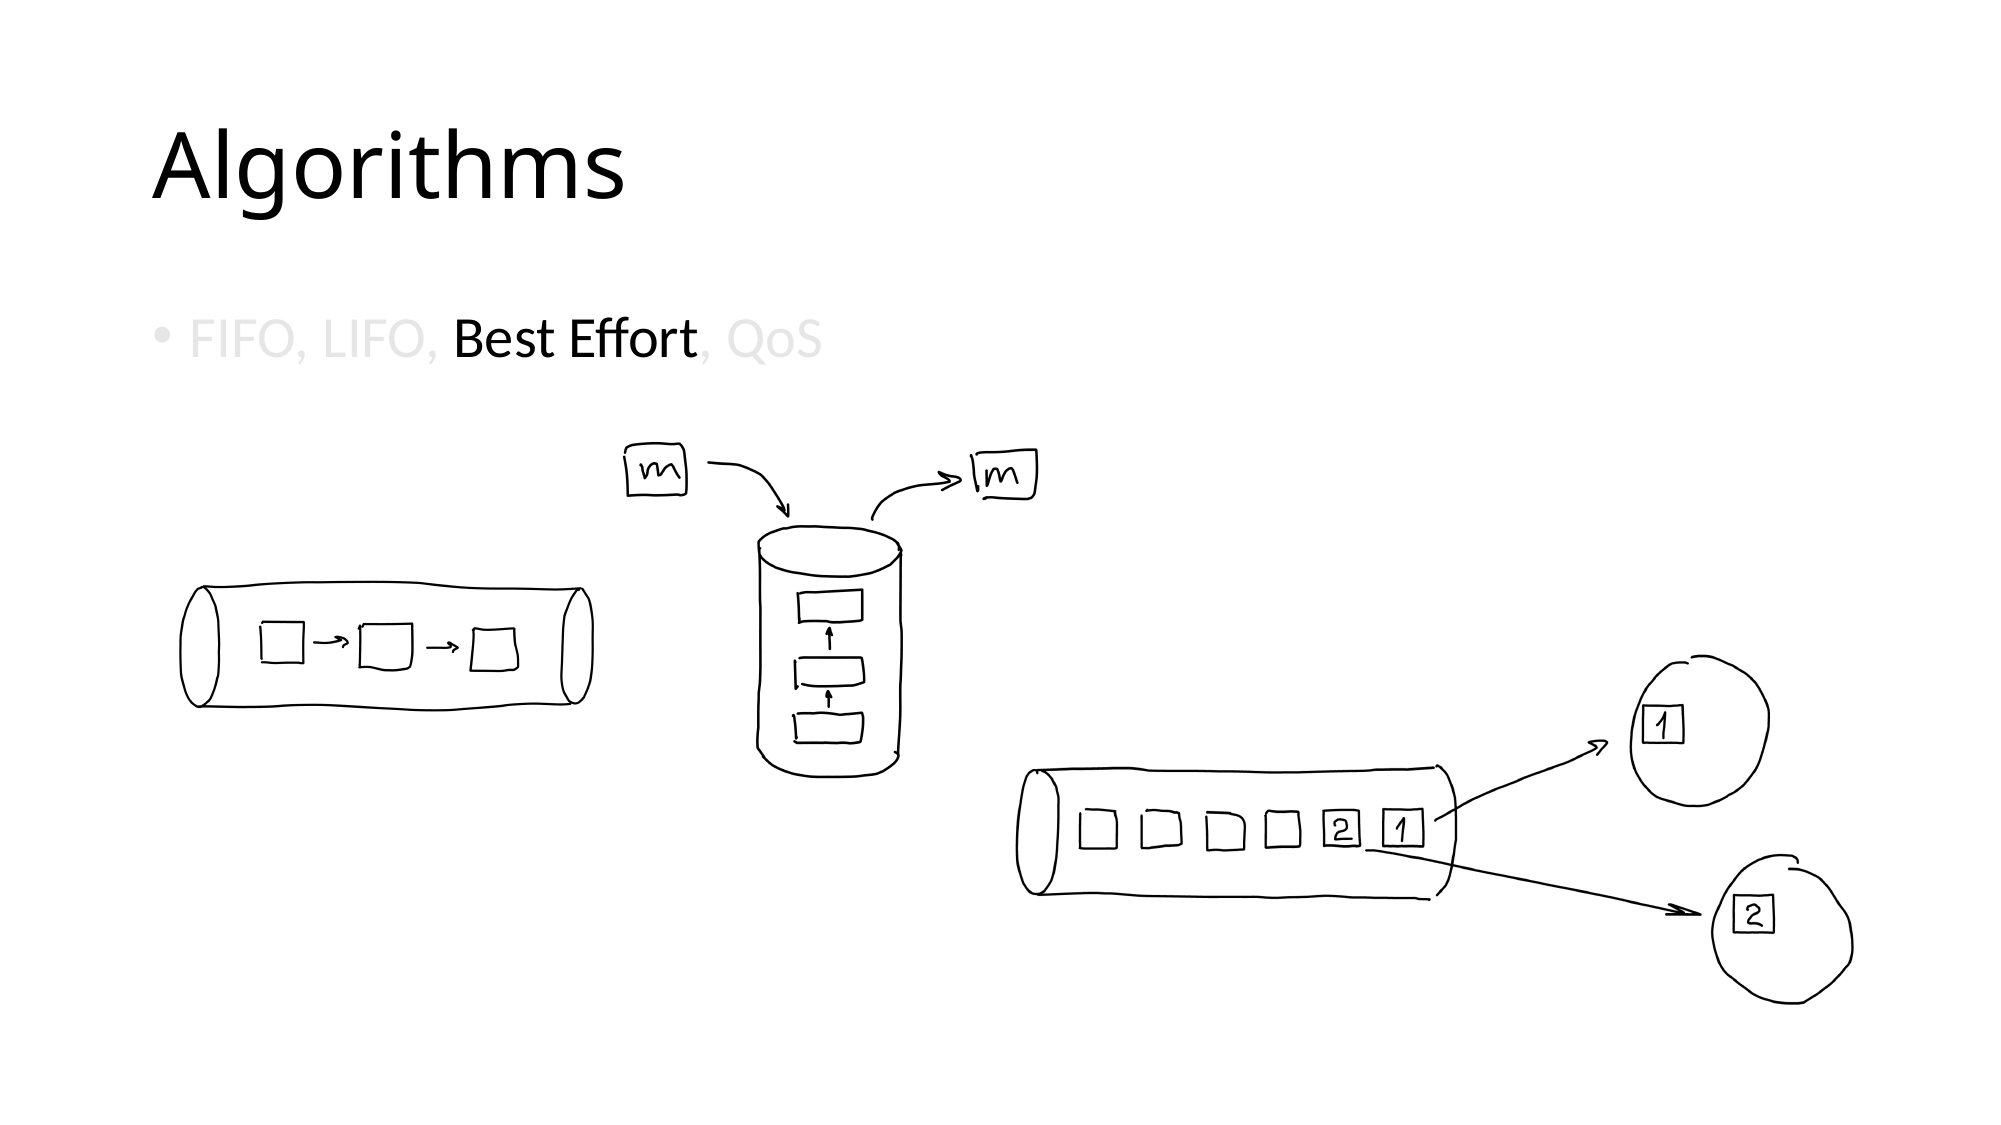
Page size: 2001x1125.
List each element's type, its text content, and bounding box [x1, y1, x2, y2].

title Algorithms [137, 59, 1863, 278]
picture [173, 575, 599, 716]
picture [618, 437, 1863, 1014]
list FIFO, LIFO, Best Effort, QoS [137, 299, 1863, 1014]
